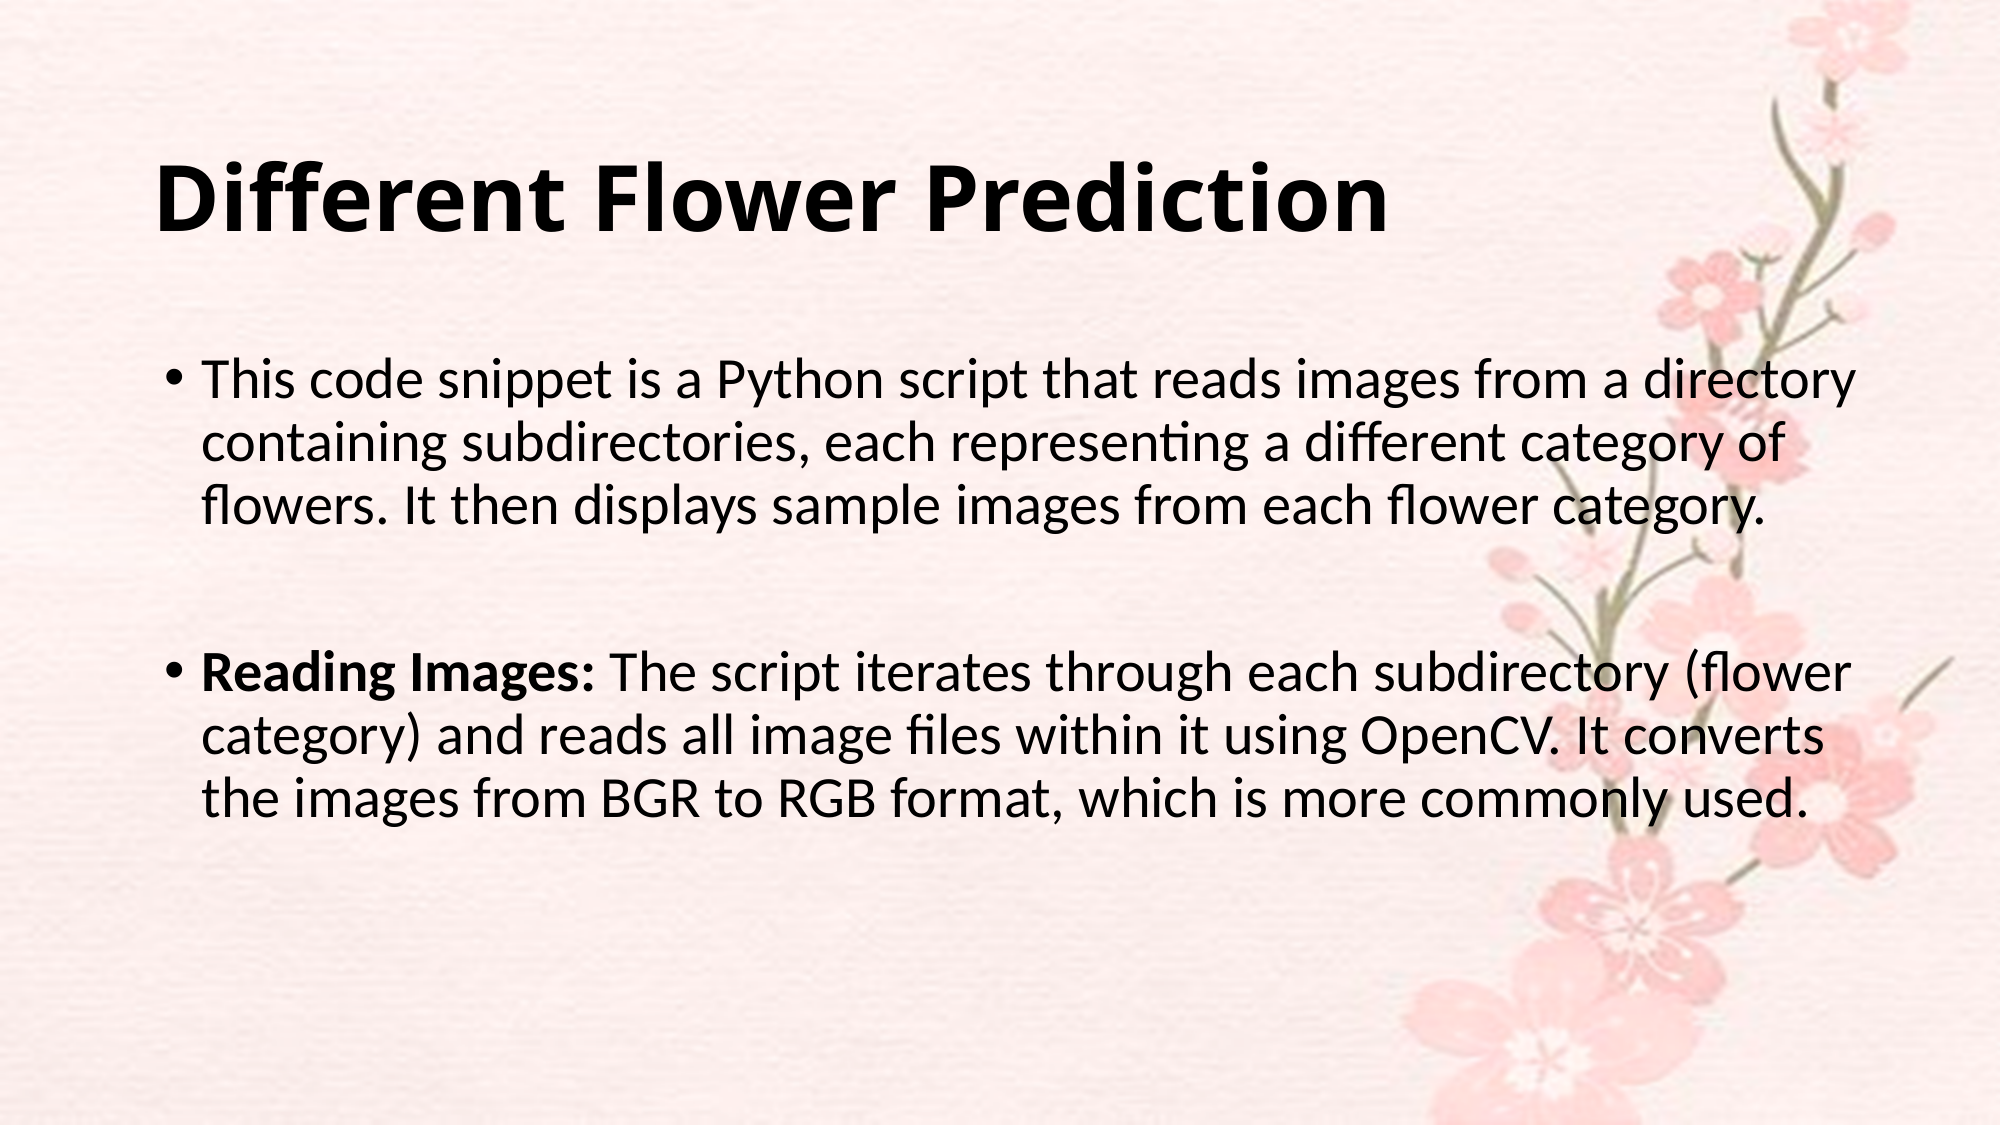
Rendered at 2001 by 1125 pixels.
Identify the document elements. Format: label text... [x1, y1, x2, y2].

list This code snippet is a Python script that reads images from a directory containing subdirectories, each representing a different category of flowers. It then displays sample images from each flower category. Reading Images: The script iterates through each subdirectory (flower category) and reads all image files within it using OpenCV. It converts the images from BGR to RGB format, which is more commonly used. [149, 340, 1875, 1055]
title Different Flower Prediction [137, 93, 1863, 311]
